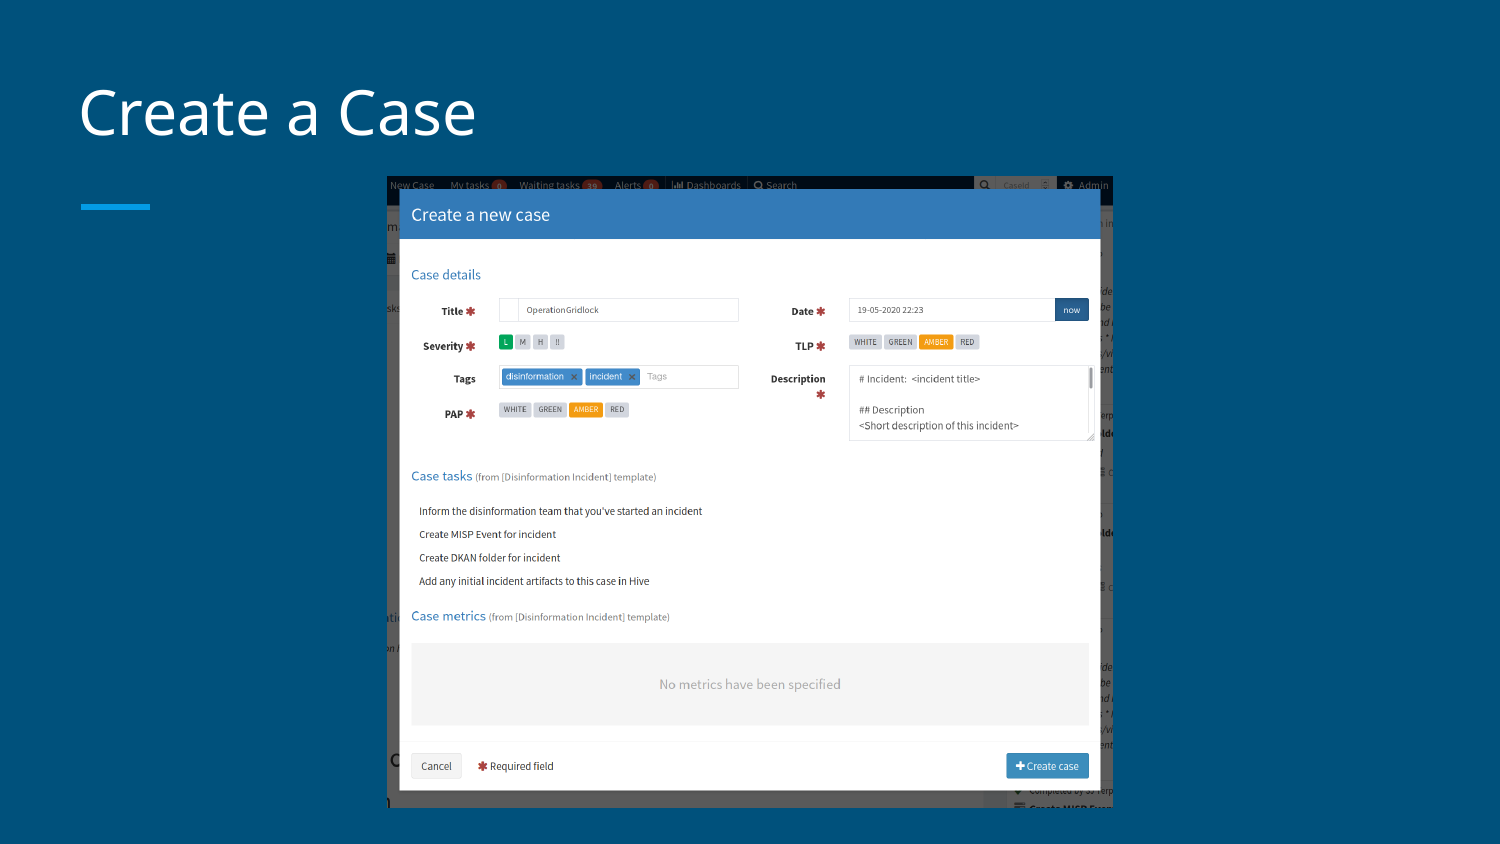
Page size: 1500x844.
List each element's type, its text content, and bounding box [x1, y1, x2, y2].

title Create a Case [63, 49, 1437, 164]
picture [388, 177, 1112, 807]
